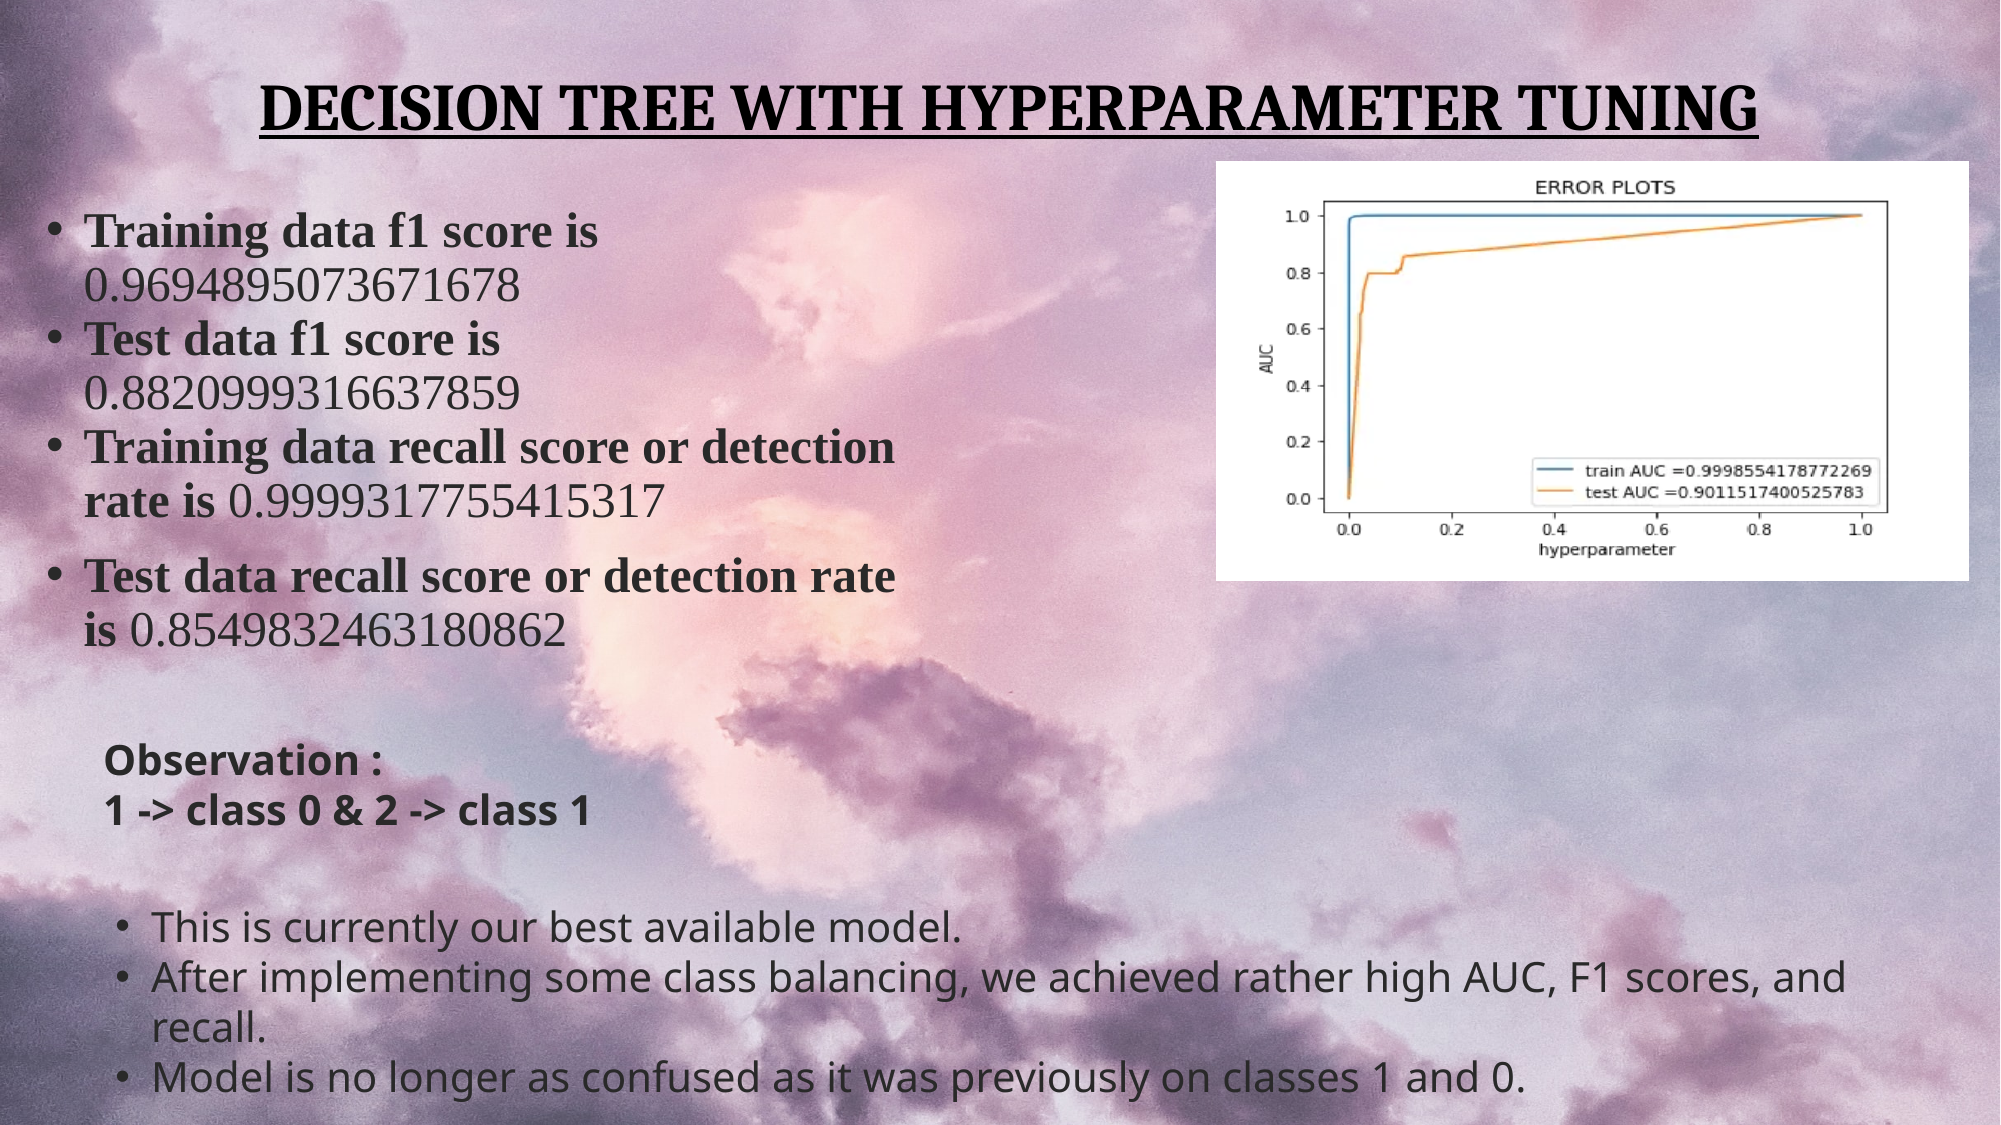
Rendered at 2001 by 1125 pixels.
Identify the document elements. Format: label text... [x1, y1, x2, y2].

text_box Observation : 1 -> class 0 & 2 -> class 1 This is currently our best available model. After implementing some class balancing, we achieved rather high AUC, F1 scores, and recall. Model is no longer as confused as it was previously on classes 1 and 0. [88, 726, 1907, 1109]
picture [0, 0, 2001, 1125]
title DECISION TREE WITH HYPERPARAMETER TUNING [137, 0, 1863, 218]
list Training data f1 score is 0.9694895073671678 Test data f1 score is 0.8820999316637859 Training data recall score or detection rate is 0.9999317755415317 Test data recall score or detection rate is 0.8549832463180862 [31, 196, 939, 1014]
